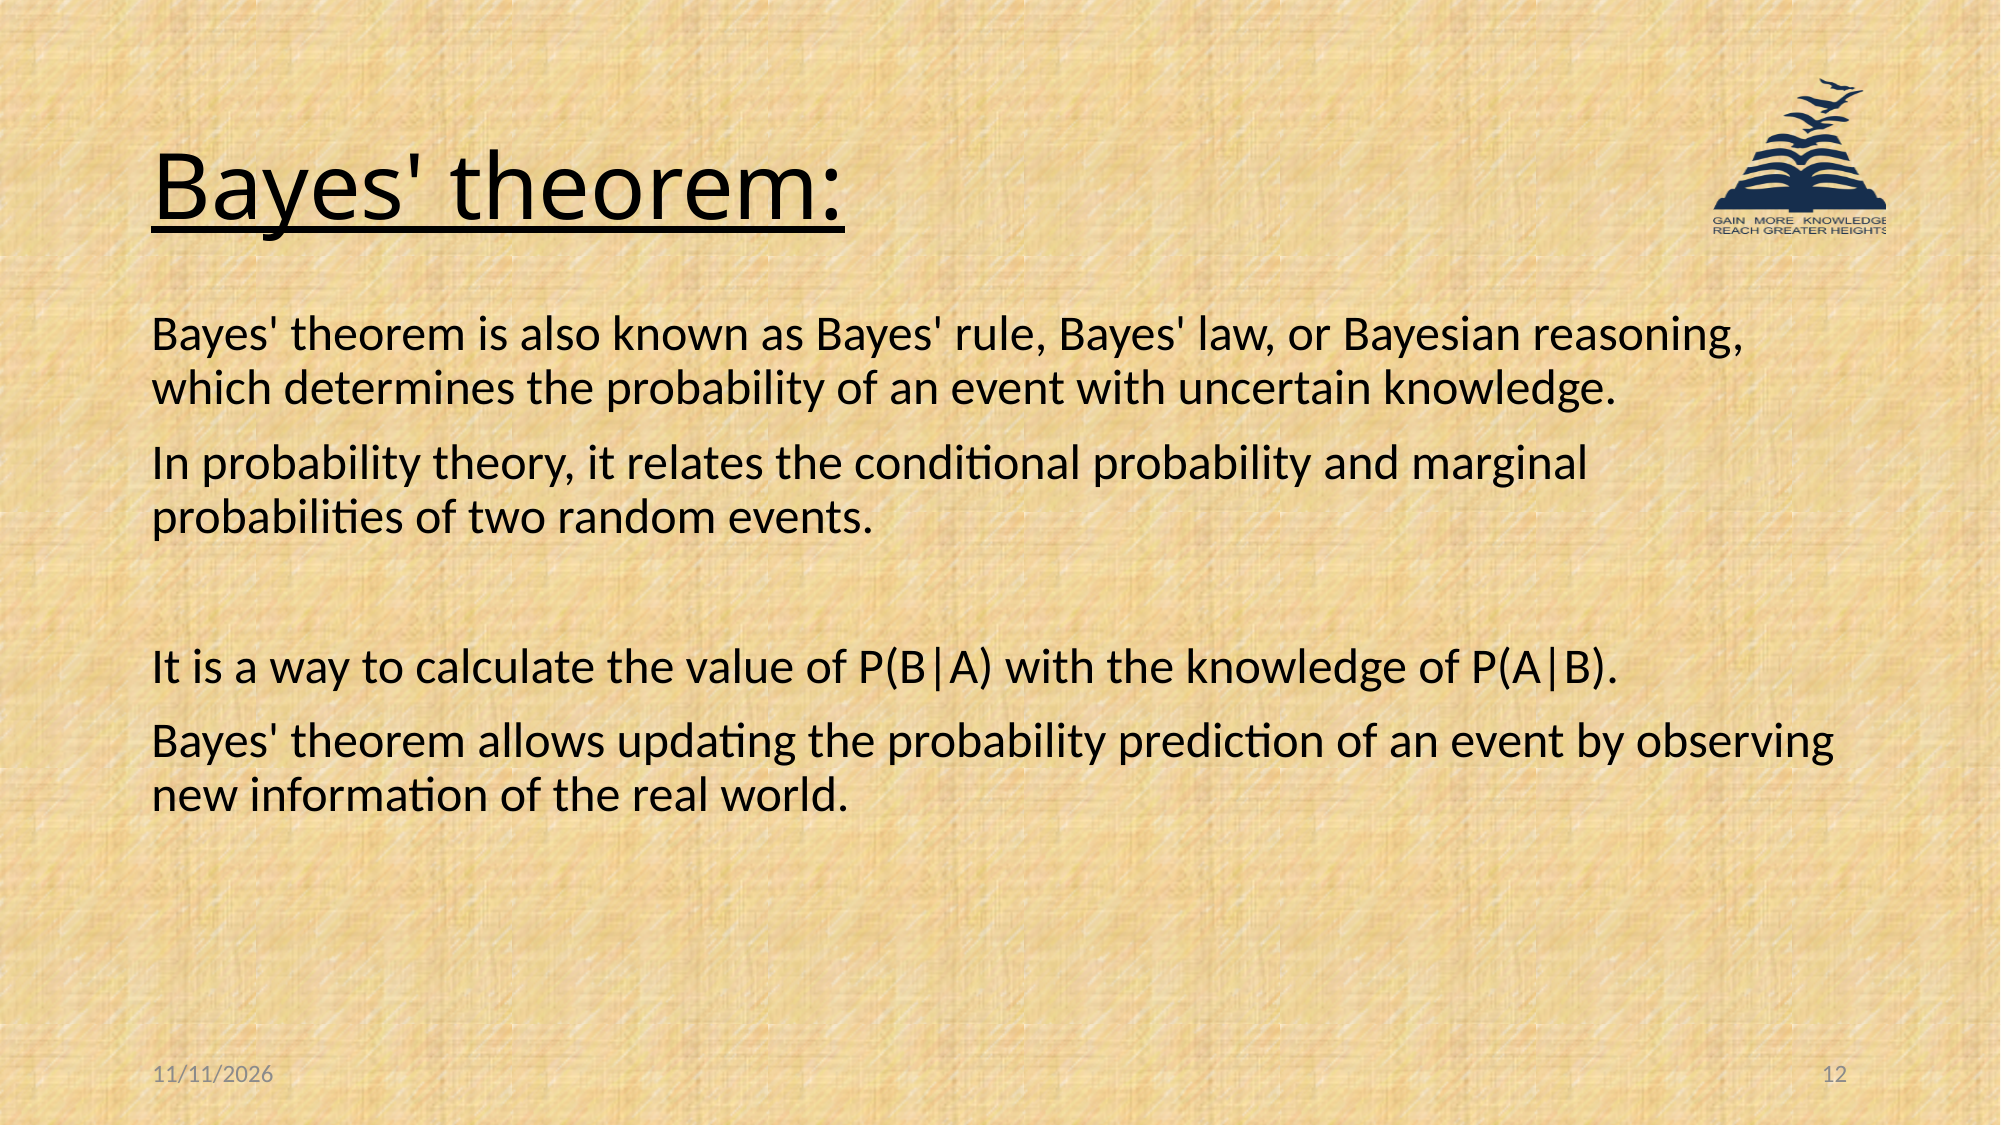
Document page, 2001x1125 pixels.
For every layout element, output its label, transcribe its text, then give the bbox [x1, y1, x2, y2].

list Bayes' theorem is also known as Bayes' rule, Bayes' law, or Bayesian reasoning, which determines the probability of an event with uncertain knowledge. In probability theory, it relates the conditional probability and marginal probabilities of two random events. It is a way to calculate the value of P(B|A) with the knowledge of P(A|B). Bayes' theorem allows updating the probability prediction of an event by observing new information of the real world. [136, 299, 1862, 999]
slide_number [137, 1042, 588, 1103]
slide_number 12 [1412, 1042, 1863, 1103]
title Bayes' theorem: [136, 65, 1862, 247]
picture [0, 0, 2001, 1125]
